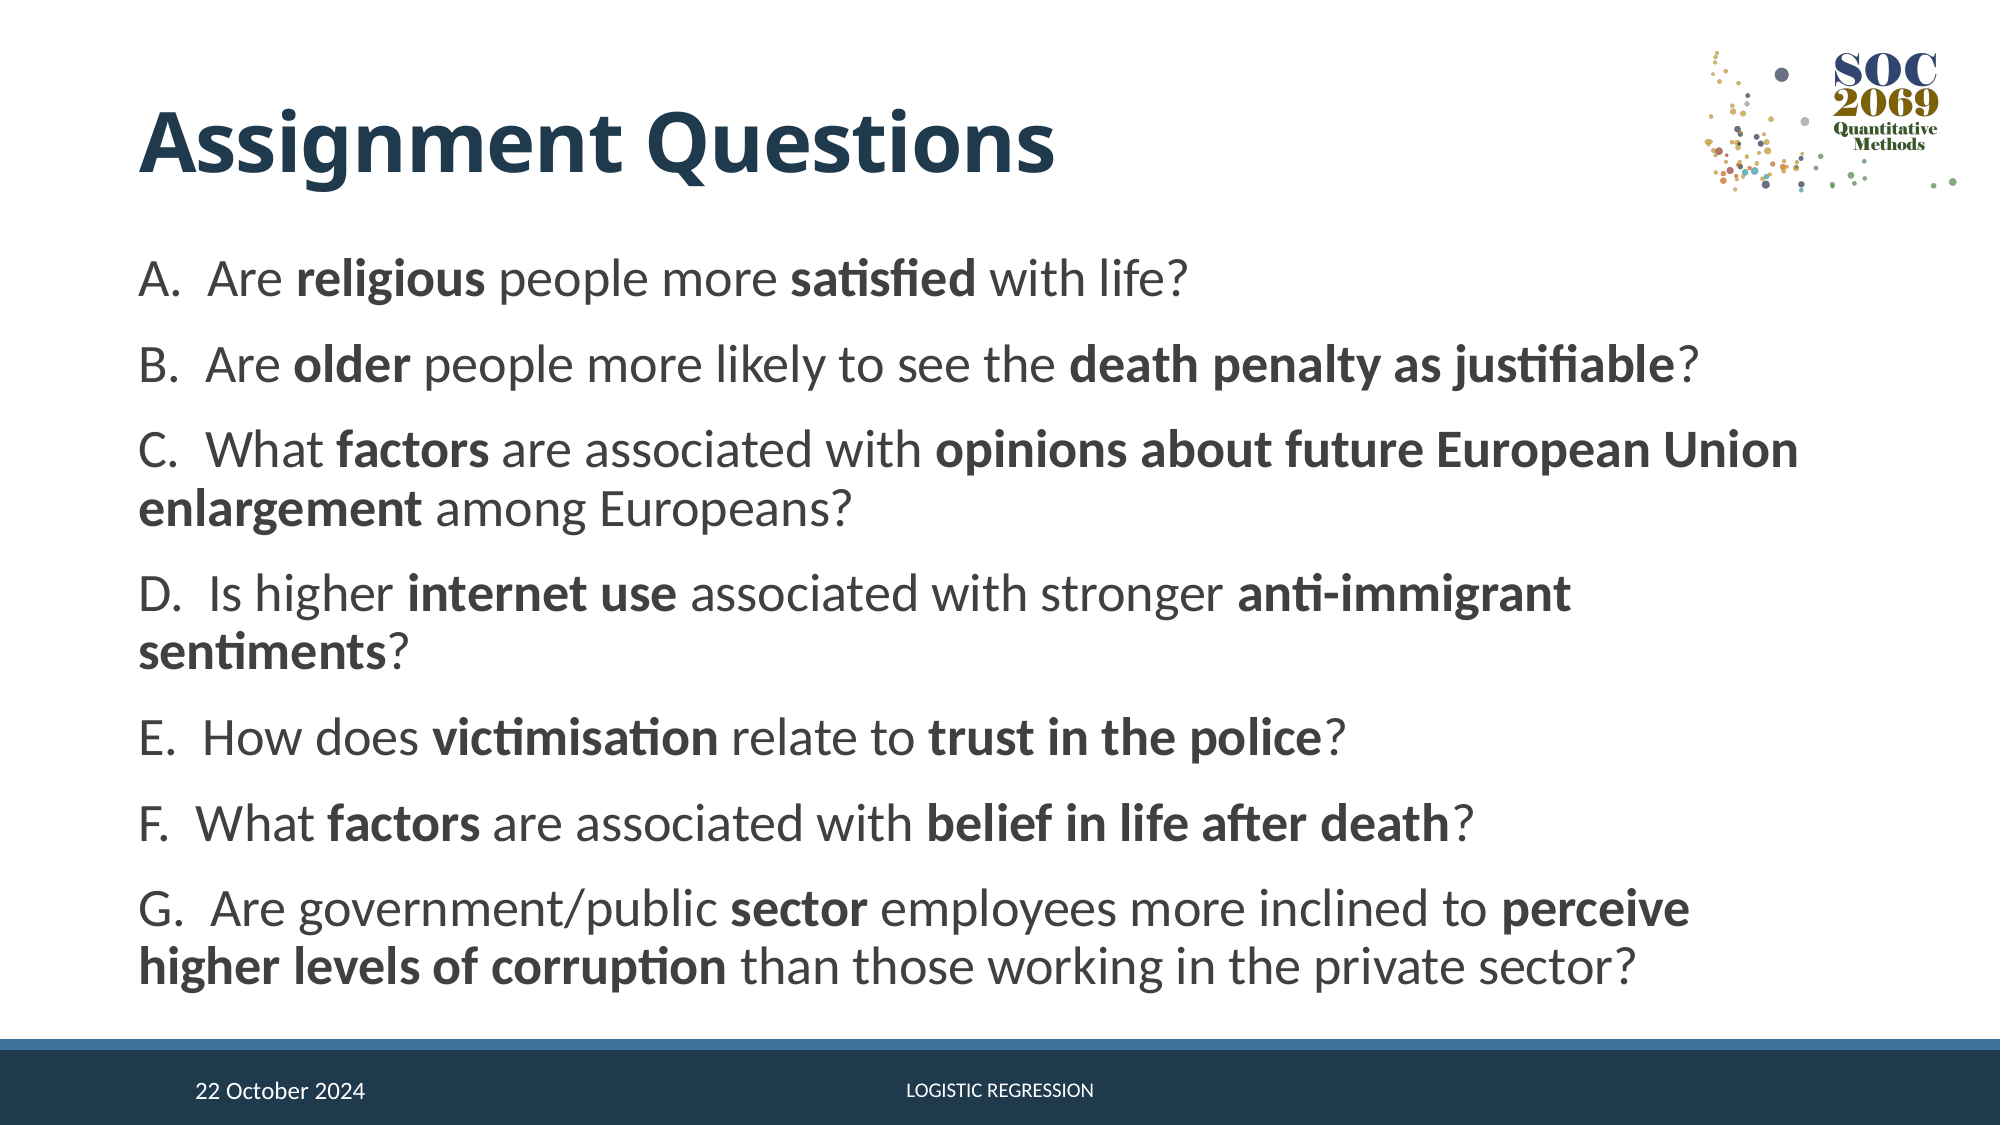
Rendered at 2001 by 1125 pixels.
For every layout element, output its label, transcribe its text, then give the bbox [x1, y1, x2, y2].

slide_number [180, 1059, 586, 1120]
picture [1695, 46, 1965, 197]
title Assignment Questions [124, 47, 1675, 197]
footer Logistic regression [604, 1059, 1396, 1120]
list A. Are religious people more satisfied with life? B. Are older people more likely to see the death penalty as justifiable? C. What factors are associated with opinions about future European Union enlargement among Europeans? D. Is higher internet use associated with stronger anti-immigrant sentiments? E. How does victimisation relate to trust in the police? F. What factors are associated with belief in life after death? G. Are government/public sector employees more inclined to perceive higher levels of corruption than those working in the private sector? [124, 242, 1830, 1011]
